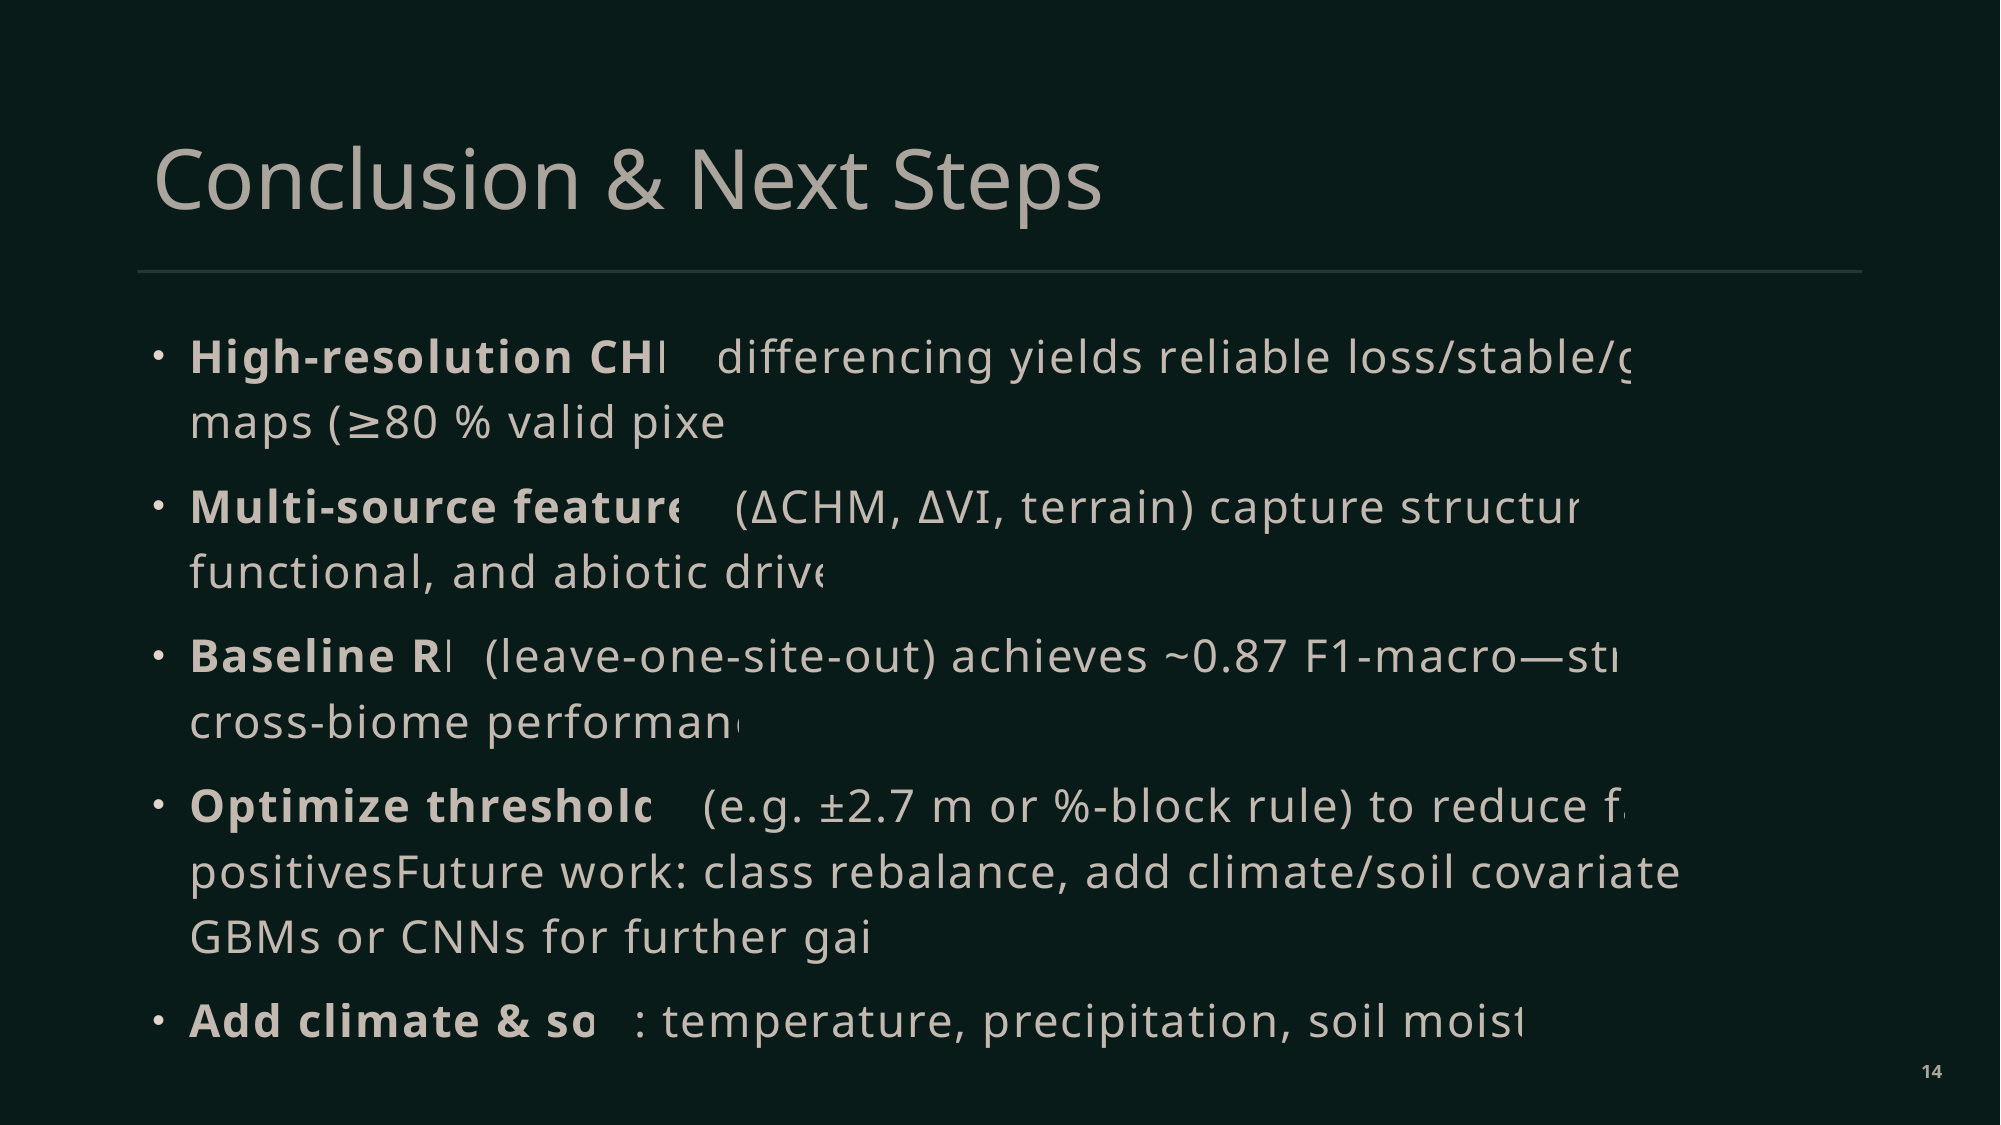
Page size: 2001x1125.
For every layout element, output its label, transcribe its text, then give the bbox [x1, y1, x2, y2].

slide_number 14 [1725, 1042, 1958, 1103]
list High‐resolution CHM differencing yields reliable loss/stable/gain maps (≥80 % valid pixels) Multi‐source features (ΔCHM, ΔVI, terrain) capture structural, functional, and abiotic drivers Baseline RF (leave-one-site-out) achieves ~0.87 F1-macro—strong cross-biome performance Optimize thresholds (e.g. ±2.7 m or %-block rule) to reduce false positivesFuture work: class rebalance, add climate/soil covariates, test GBMs or CNNs for further gains Add climate & soil: temperature, precipitation, soil moisture [137, 309, 1863, 1058]
title Conclusion & Next Steps [137, 108, 1863, 244]
